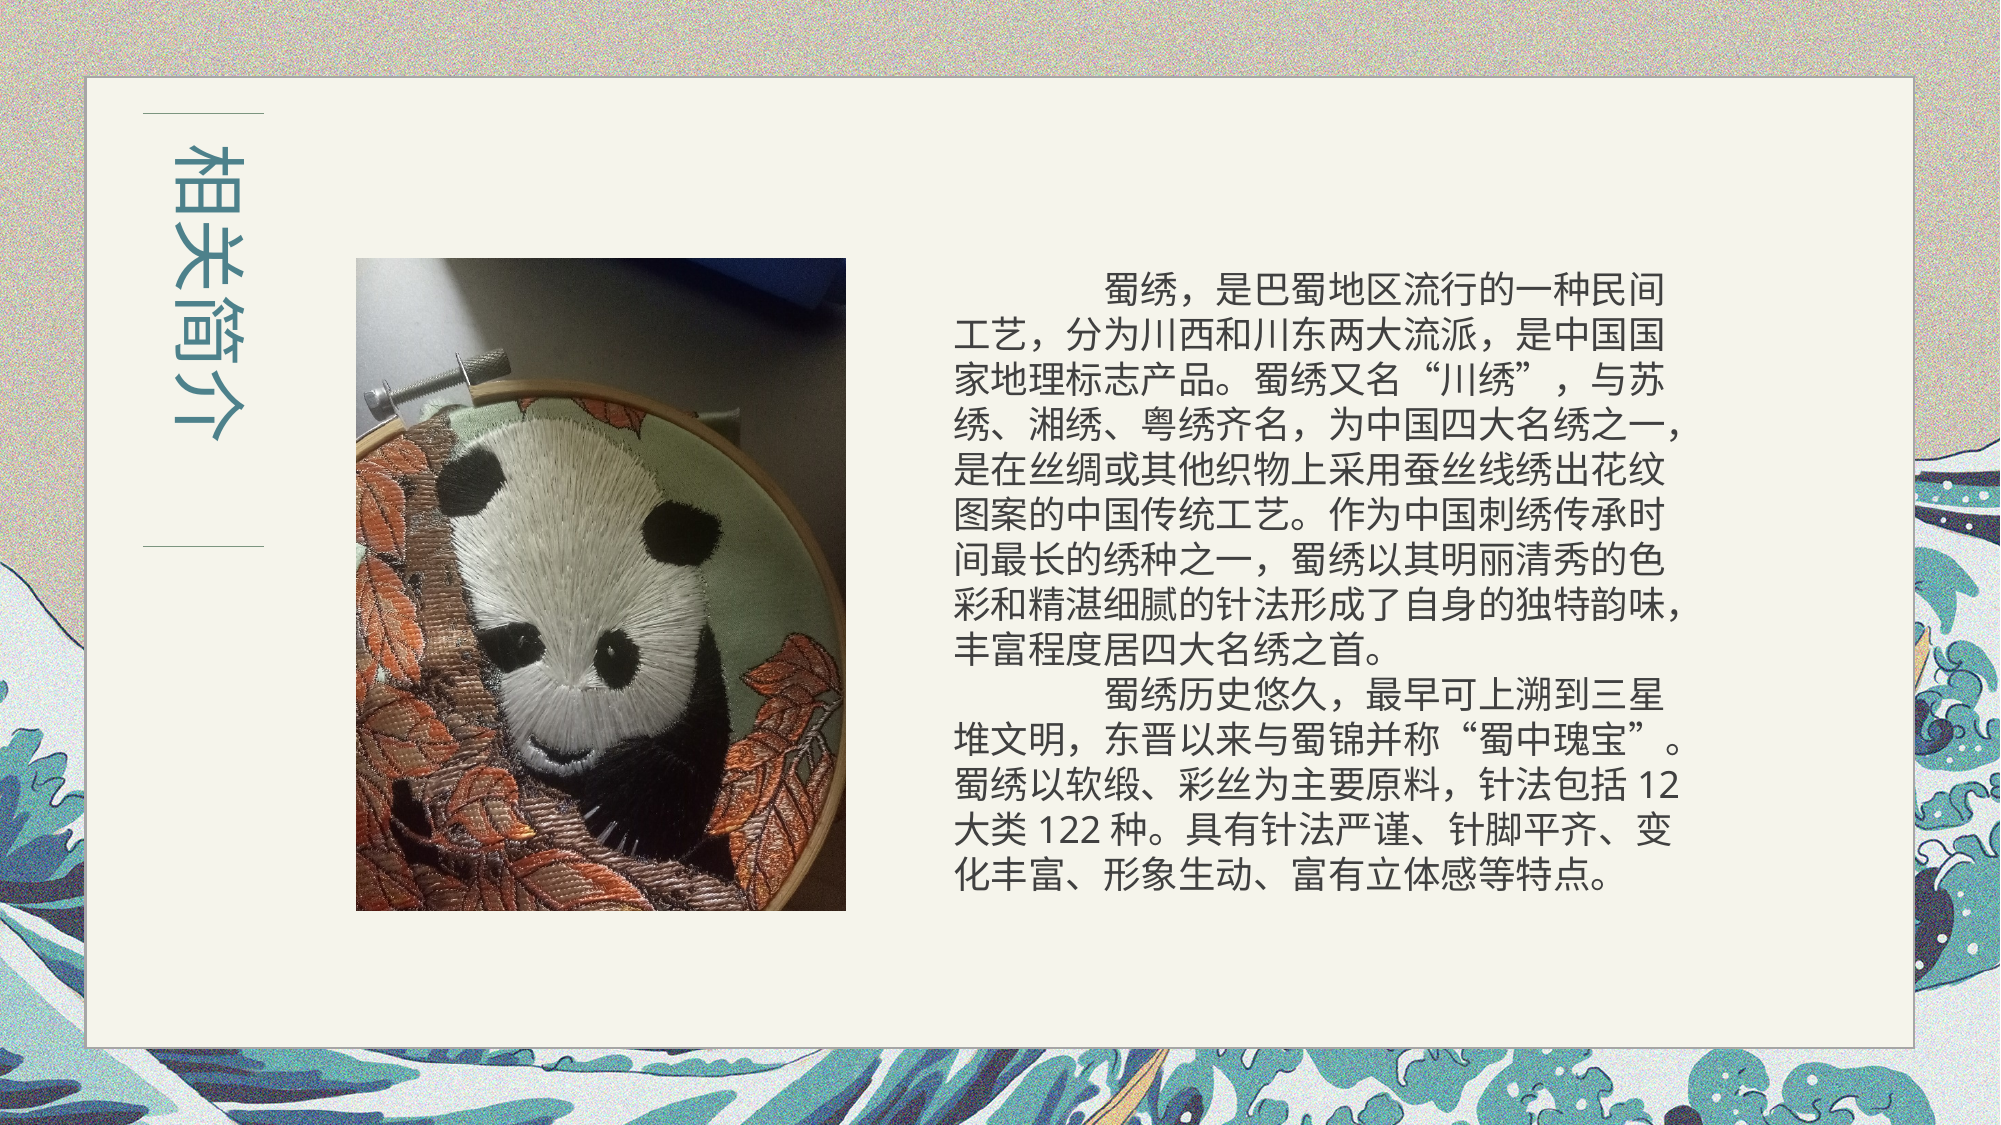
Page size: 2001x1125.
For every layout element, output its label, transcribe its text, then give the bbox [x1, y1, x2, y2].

picture [0, 0, 2000, 1125]
text_box 相关简介 [142, 128, 264, 526]
text_box 蜀绣，是巴蜀地区流行的一种民间工艺，分为川西和川东两大流派，是中国国家地理标志产品。蜀绣又名“川绣”，与苏绣、湘绣、粤绣齐名，为中国四大名绣之一，是在丝绸或其他织物上采用蚕丝线绣出花纹图案的中国传统工艺。作为中国刺绣传承时间最长的绣种之一，蜀绣以其明丽清秀的色彩和精湛细腻的针法形成了自身的独特韵味，丰富程度居四大名绣之首。 蜀绣历史悠久，最早可上溯到三星堆文明，东晋以来与蜀锦并称“蜀中瑰宝”。蜀绣以软缎、彩丝为主要原料，针法包括12大类122种。具有针法严谨、针脚平齐、变化丰富、形象生动、富有立体感等特点。 [938, 258, 1698, 948]
